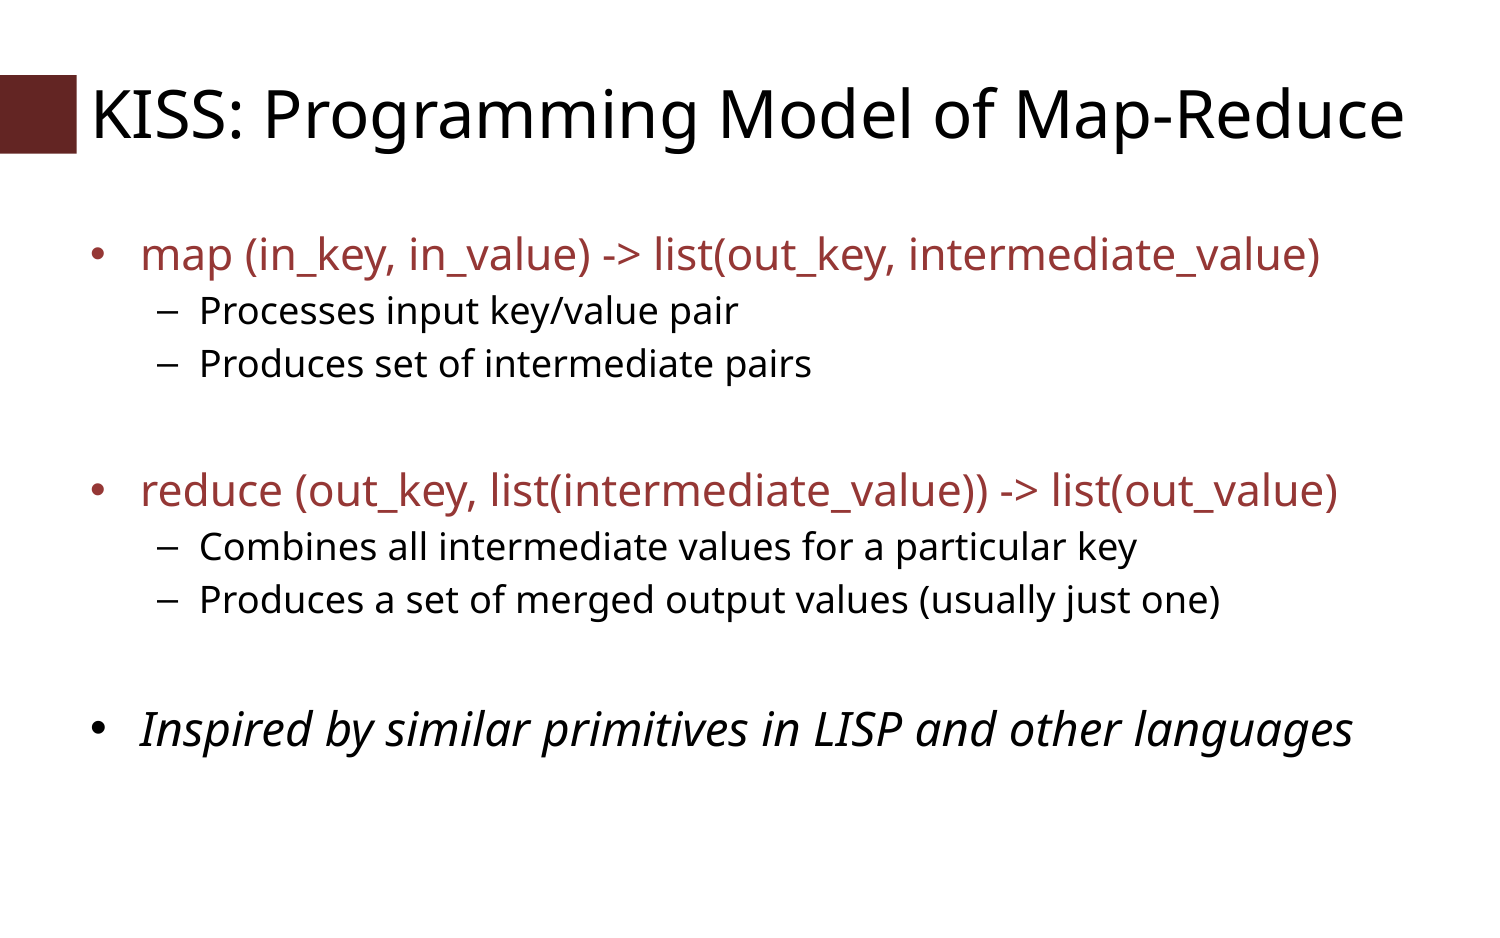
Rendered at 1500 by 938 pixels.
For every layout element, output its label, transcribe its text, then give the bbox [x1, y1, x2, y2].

title KISS: Programming Model of Map-Reduce [75, 37, 1425, 186]
list map (in_key, in_value) -> list(out_key, intermediate_value) Processes input key/value pair Produces set of intermediate pairs reduce (out_key, list(intermediate_value)) -> list(out_value) Combines all intermediate values for a particular key Produces a set of merged output values (usually just one) Inspired by similar primitives in LISP and other languages [75, 218, 1425, 838]
